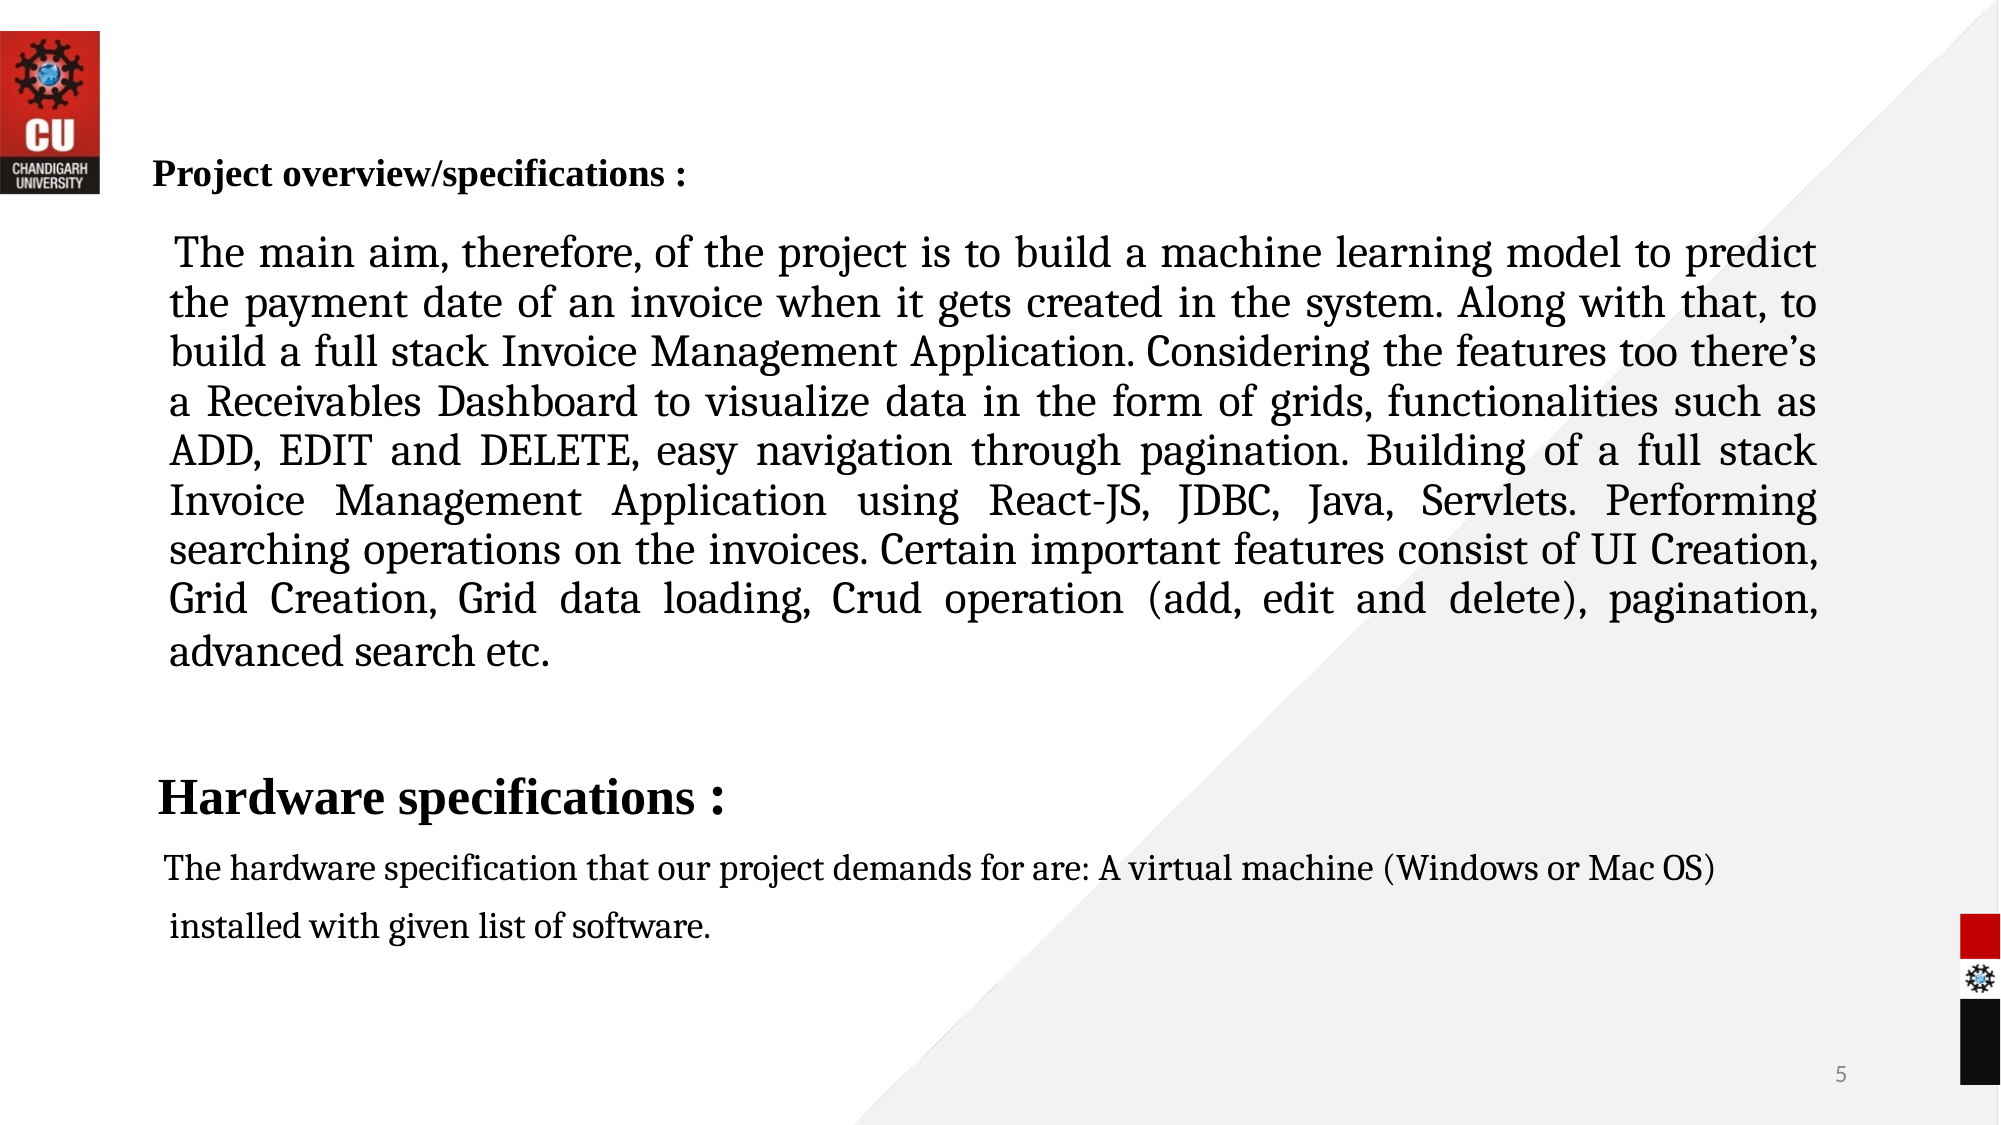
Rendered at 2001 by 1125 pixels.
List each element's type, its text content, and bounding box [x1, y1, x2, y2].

picture [0, 0, 2001, 1125]
slide_number 5 [1412, 1042, 1863, 1103]
list The main aim, therefore, of the project is to build a machine learning model to predict the payment date of an invoice when it gets created in the system. Along with that, to build a full stack Invoice Management Application. Considering the features too there’s a Receivables Dashboard to visualize data in the form of grids, functionalities such as ADD, EDIT and DELETE, easy navigation through pagination. Building of a full stack Invoice Management Application using React-JS, JDBC, Java, Servlets. Performing searching operations on the invoices. Certain important features consist of UI Creation, Grid Creation, Grid data loading, Crud operation (add, edit and delete), pagination, advanced search etc. Hardware specifications : The hardware specification that our project demands for are: A virtual machine (Windows or Mac OS) installed with given list of software. [116, 220, 1834, 998]
title Project overview/specifications : [137, 59, 1863, 278]
